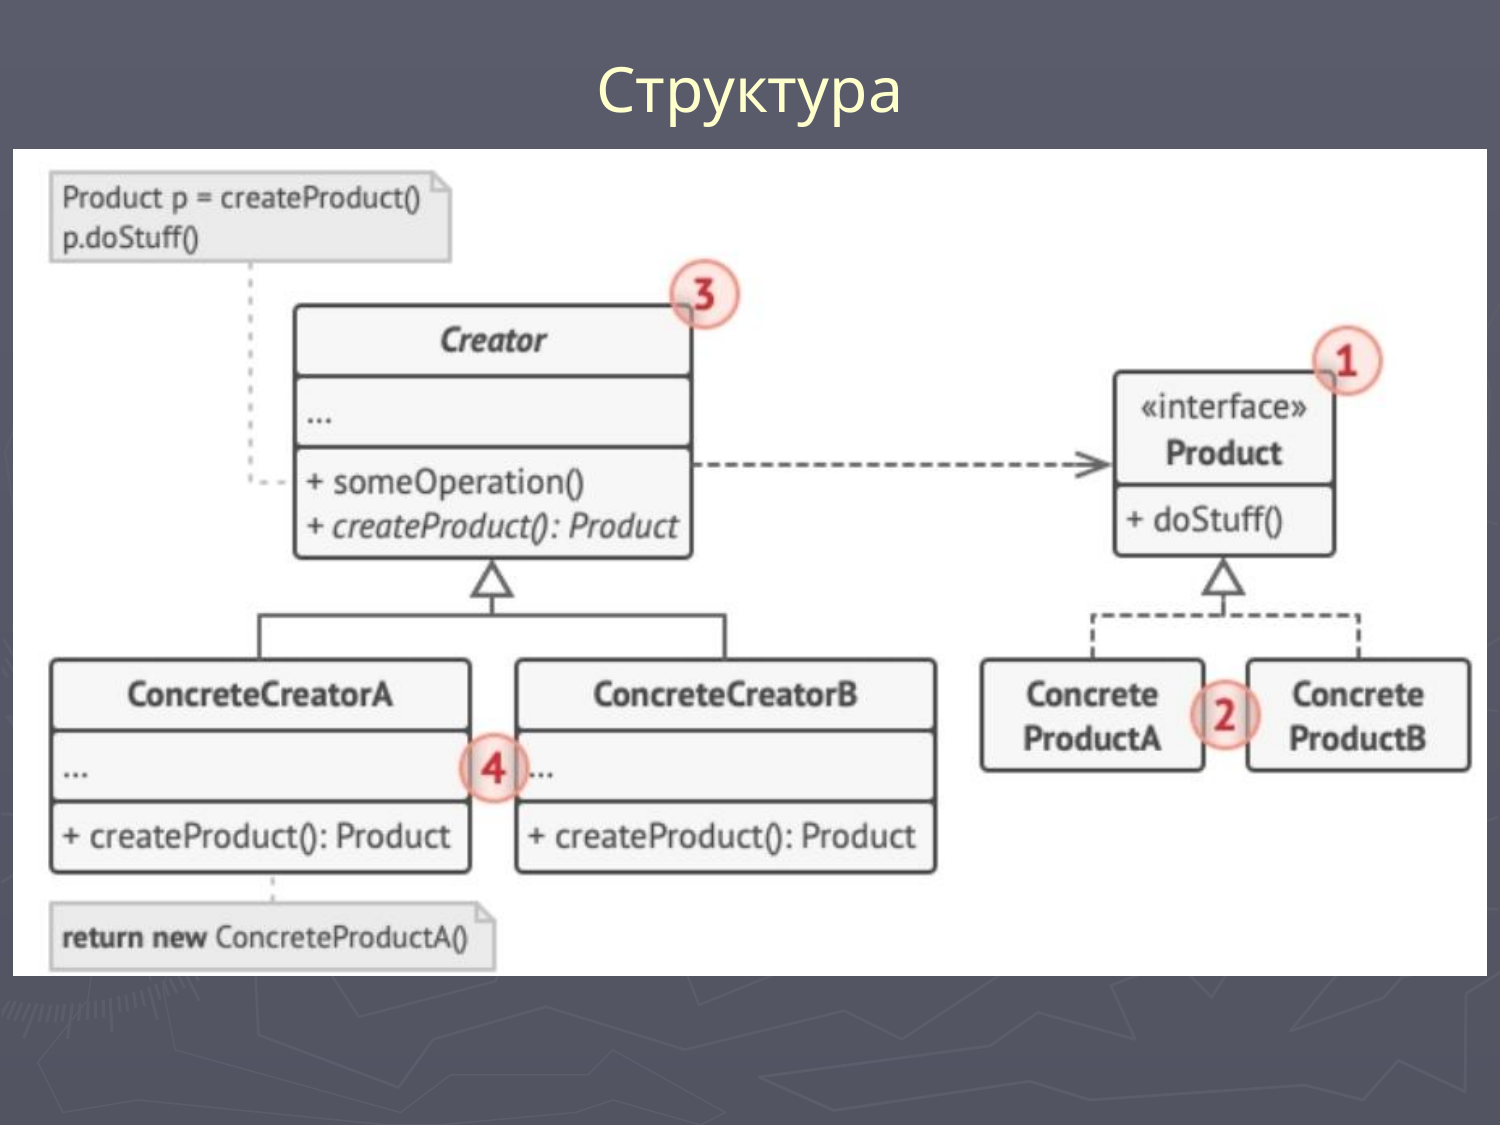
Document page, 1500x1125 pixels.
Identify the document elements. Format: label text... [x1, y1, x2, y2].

title Структура [49, 37, 1451, 137]
picture [13, 149, 1487, 976]
